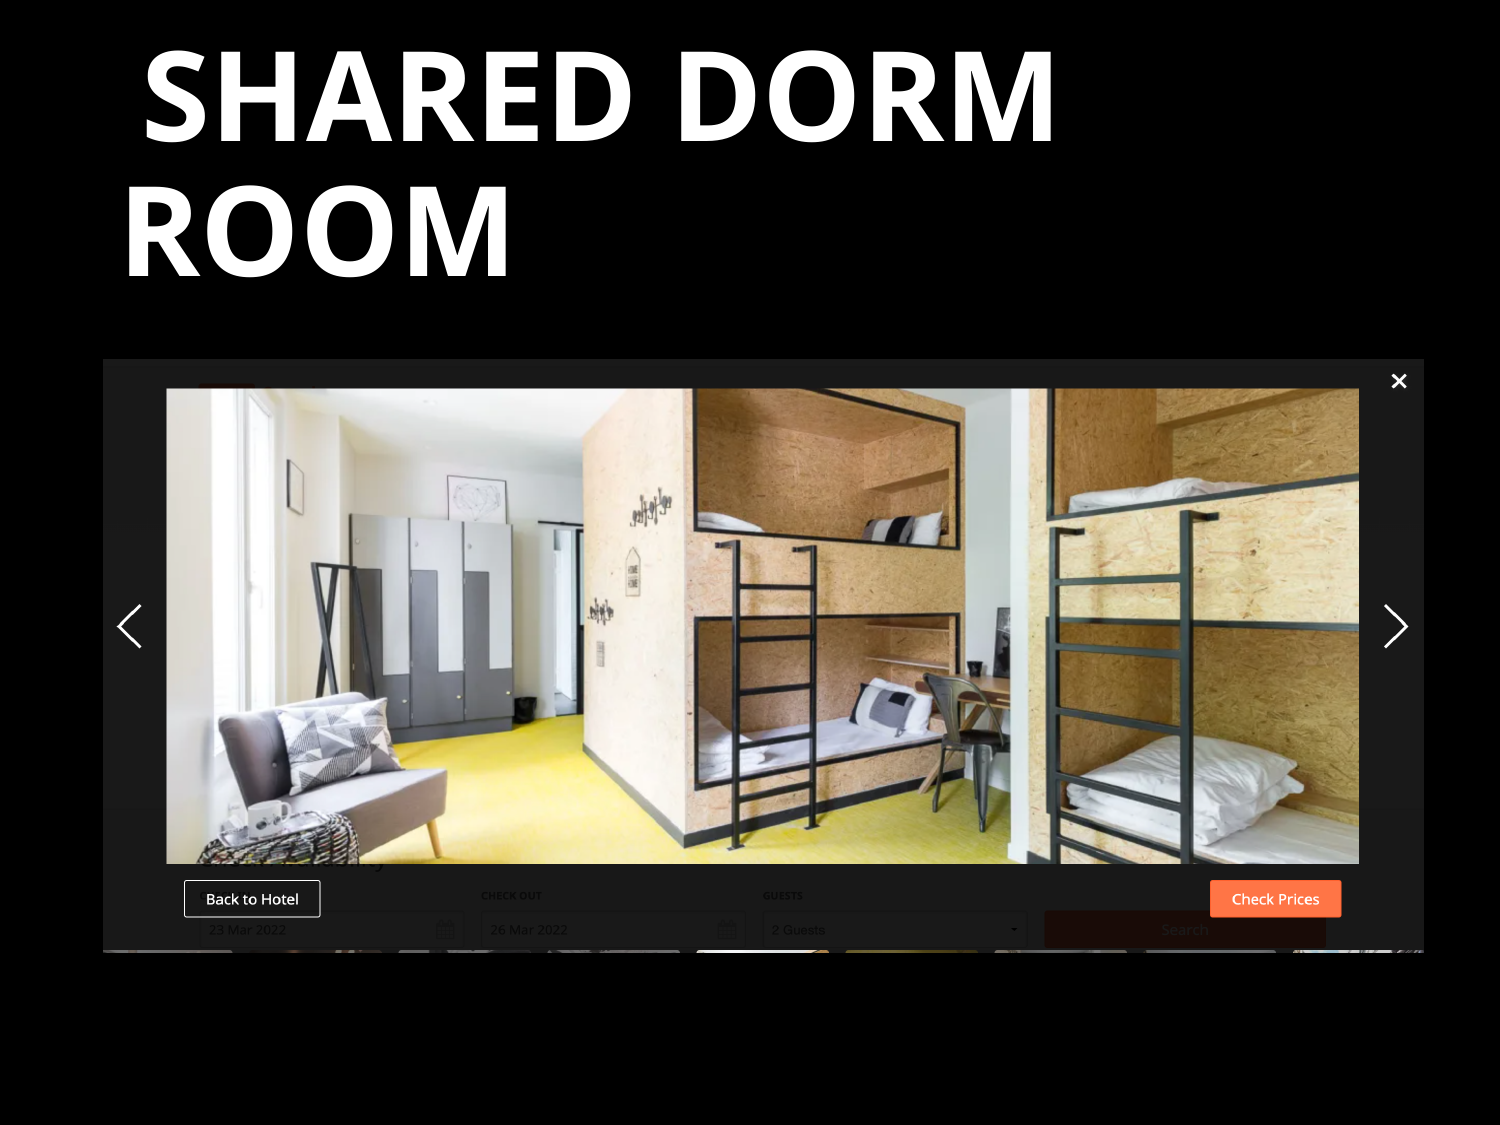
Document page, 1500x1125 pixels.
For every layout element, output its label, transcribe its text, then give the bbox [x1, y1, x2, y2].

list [103, 359, 1424, 953]
title SHARED DORM ROOM [103, 59, 1397, 278]
